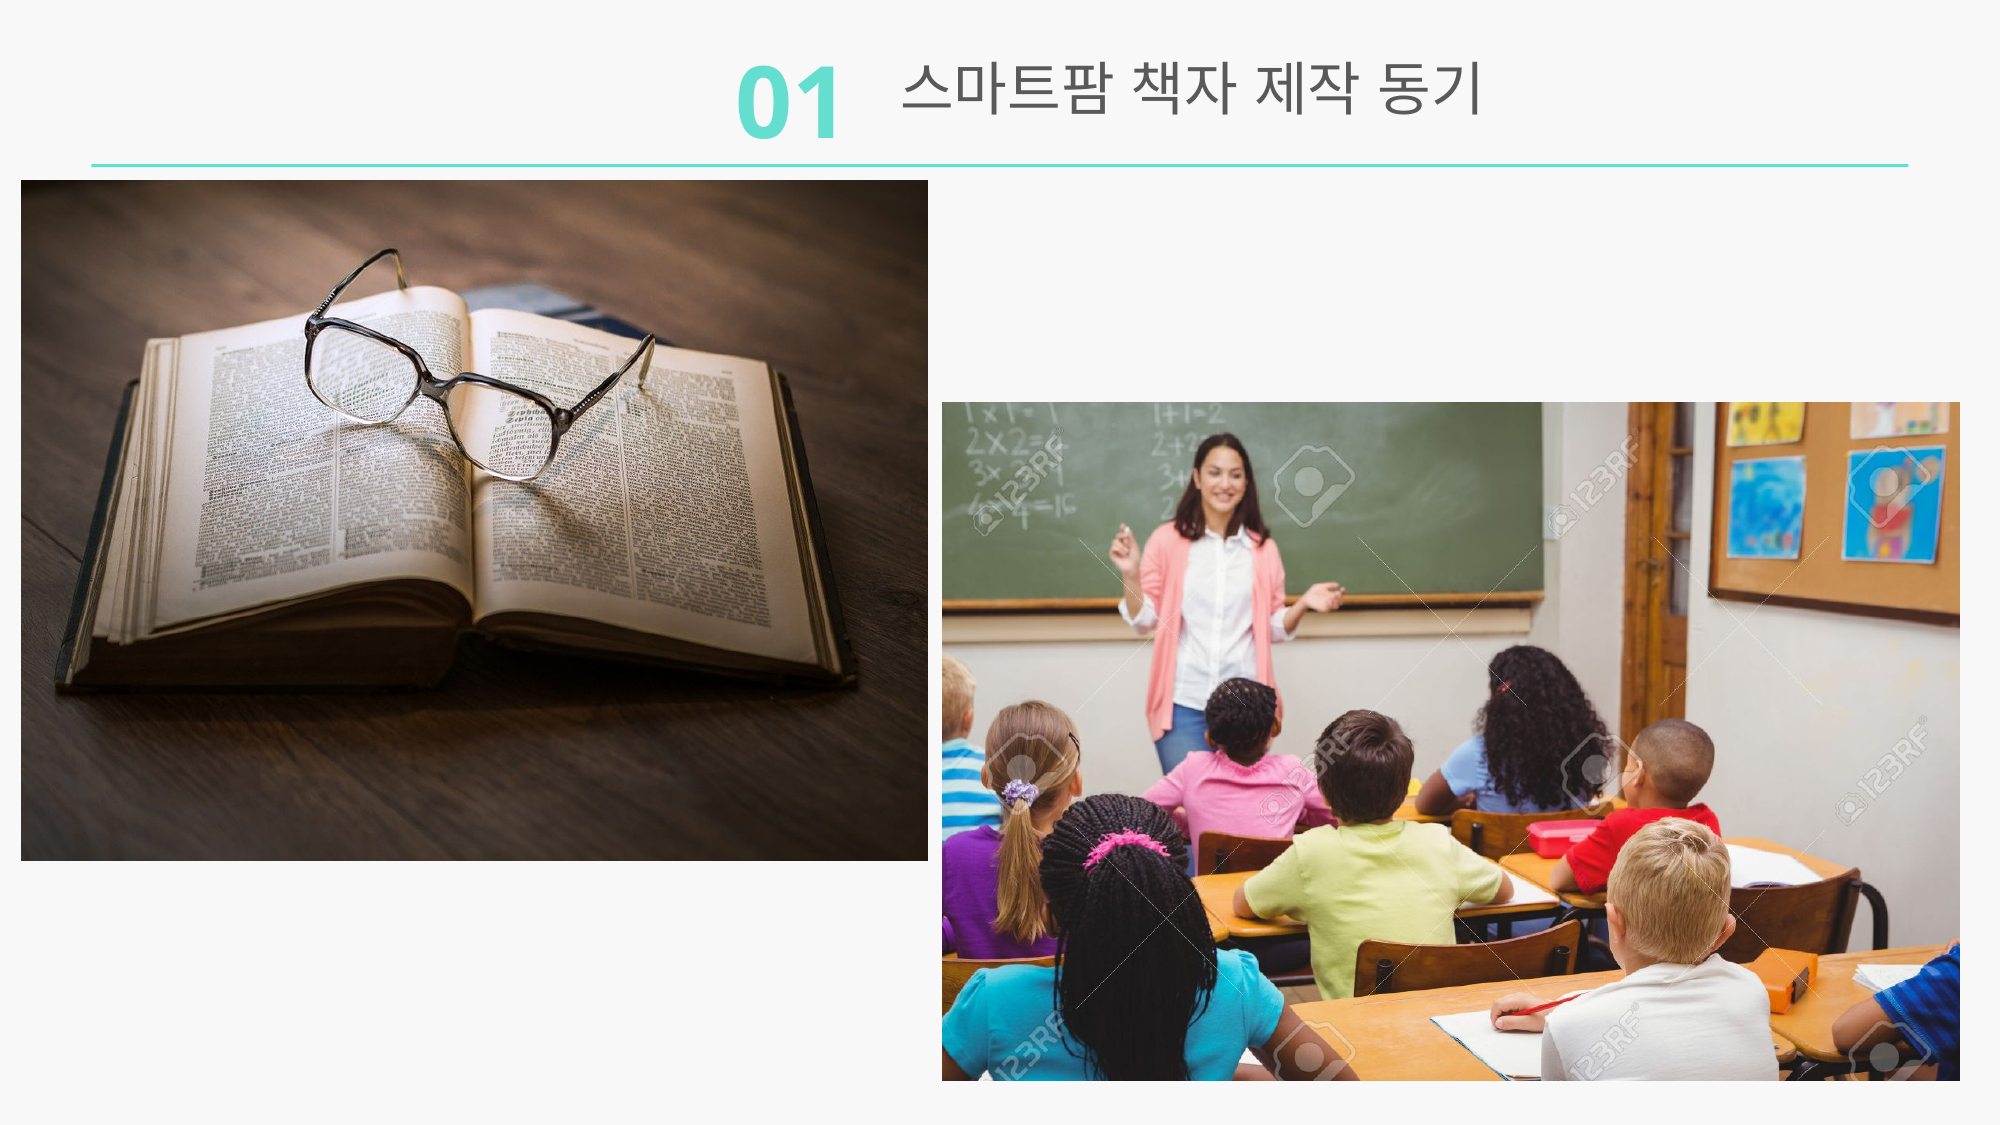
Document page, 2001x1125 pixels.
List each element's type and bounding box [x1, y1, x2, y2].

picture [20, 180, 928, 861]
text_box [673, 30, 1754, 168]
text_box [90, 163, 673, 168]
picture [942, 402, 1960, 1081]
text_box [1754, 163, 1909, 168]
